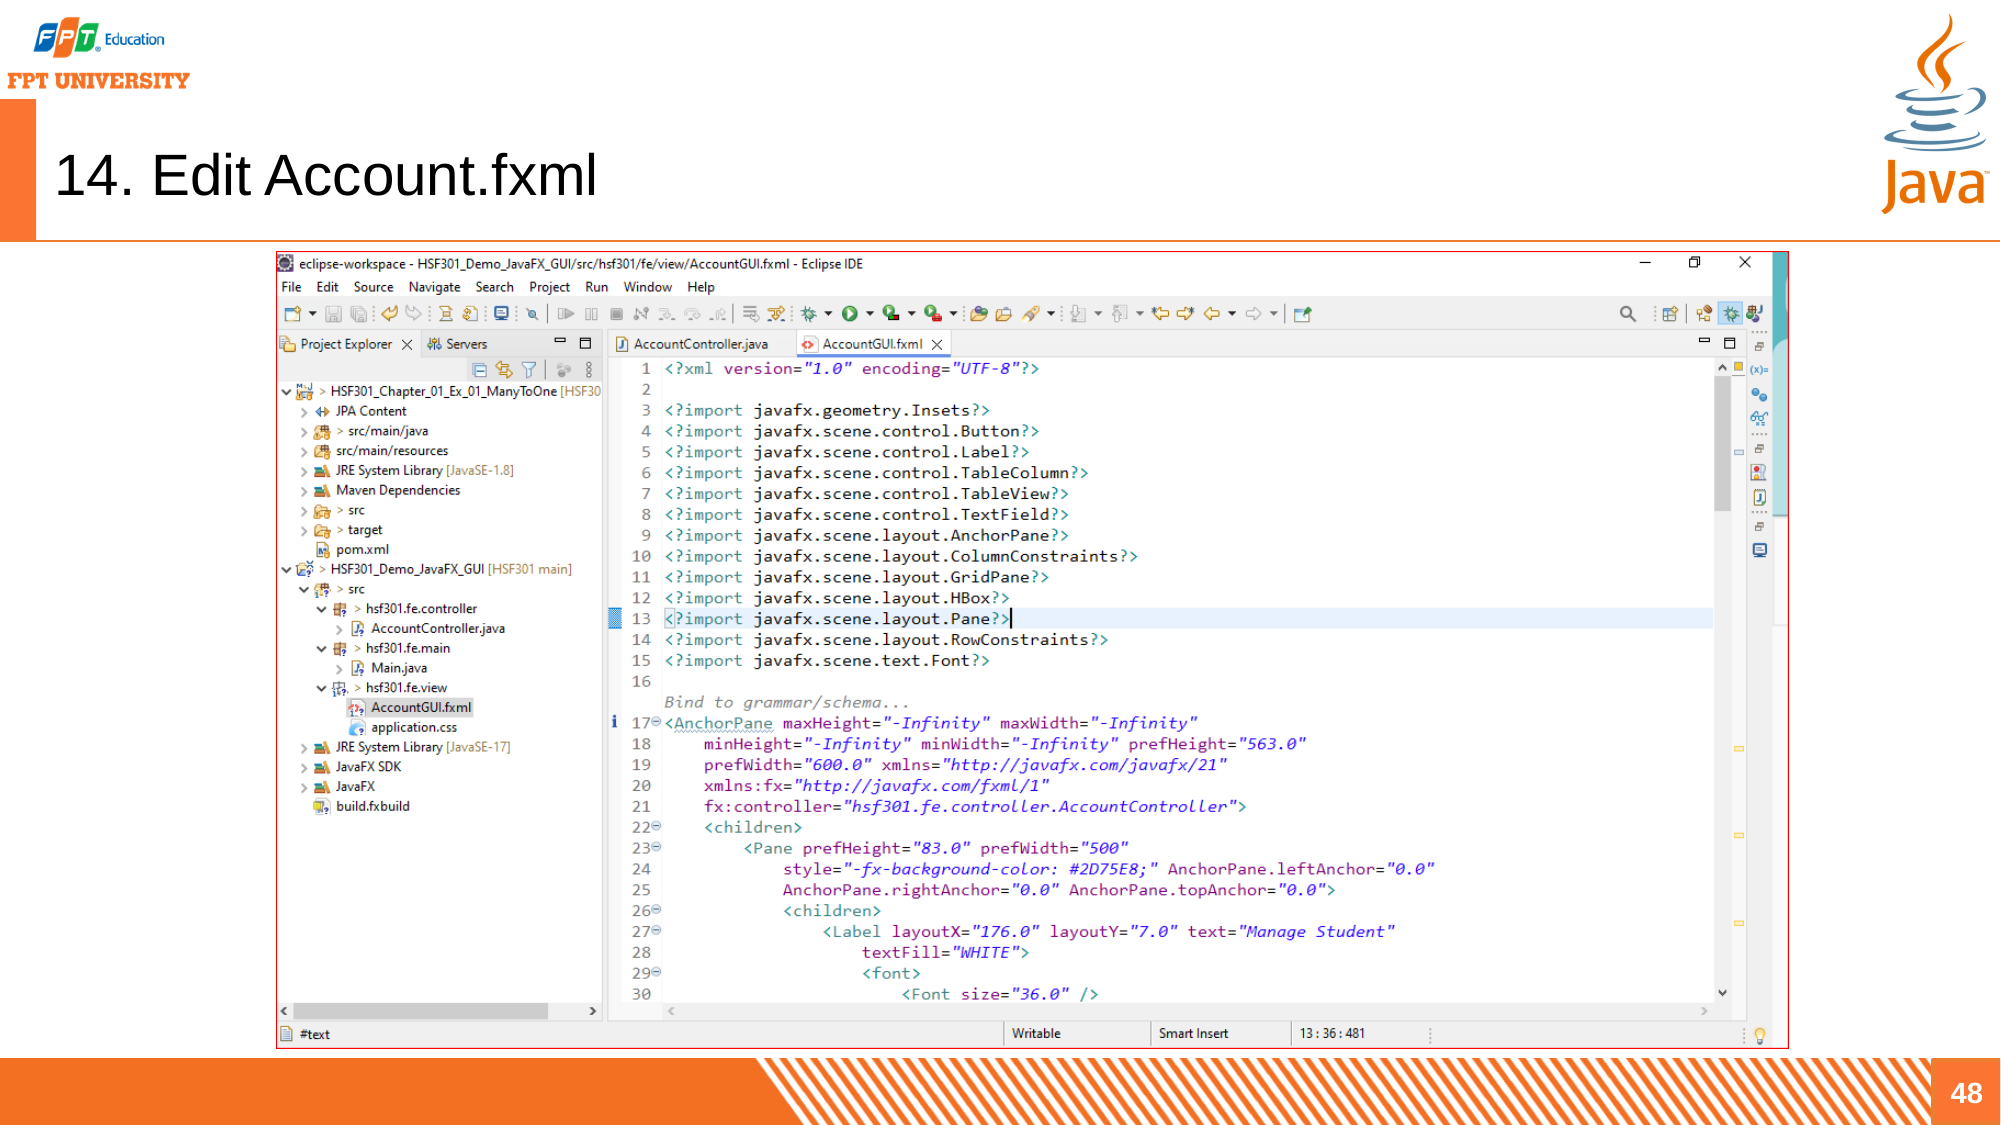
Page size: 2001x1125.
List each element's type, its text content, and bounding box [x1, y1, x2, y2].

picture [0, 1058, 1934, 1125]
picture [0, 2, 197, 99]
picture [276, 251, 1789, 1049]
slide_number 48 [1933, 1059, 2000, 1124]
picture [1868, 4, 2000, 226]
title 14. Edit Account.fxml [39, 123, 1872, 230]
